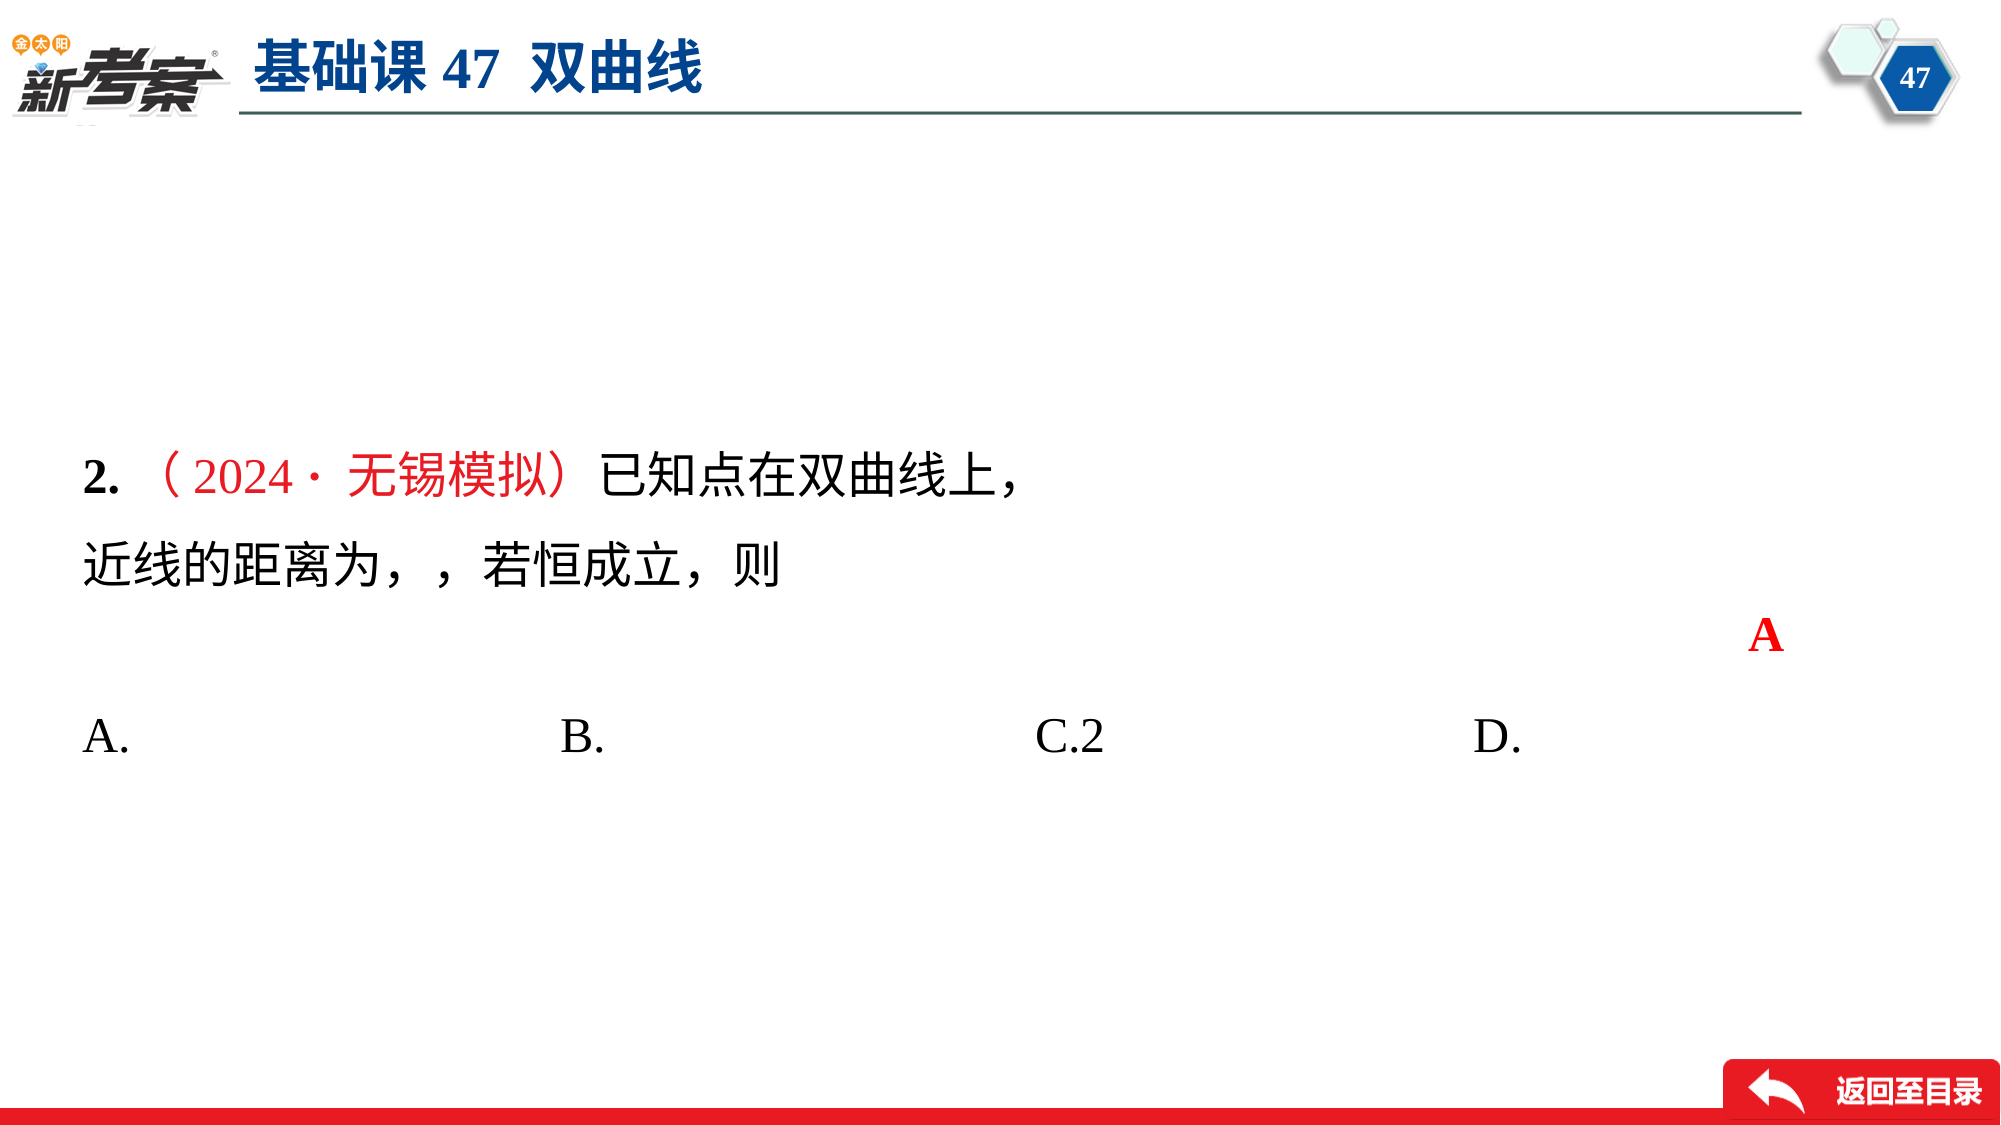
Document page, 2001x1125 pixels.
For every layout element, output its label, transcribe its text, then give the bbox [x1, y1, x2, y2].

text_box A [1729, 600, 1803, 659]
picture [0, 0, 2001, 1125]
